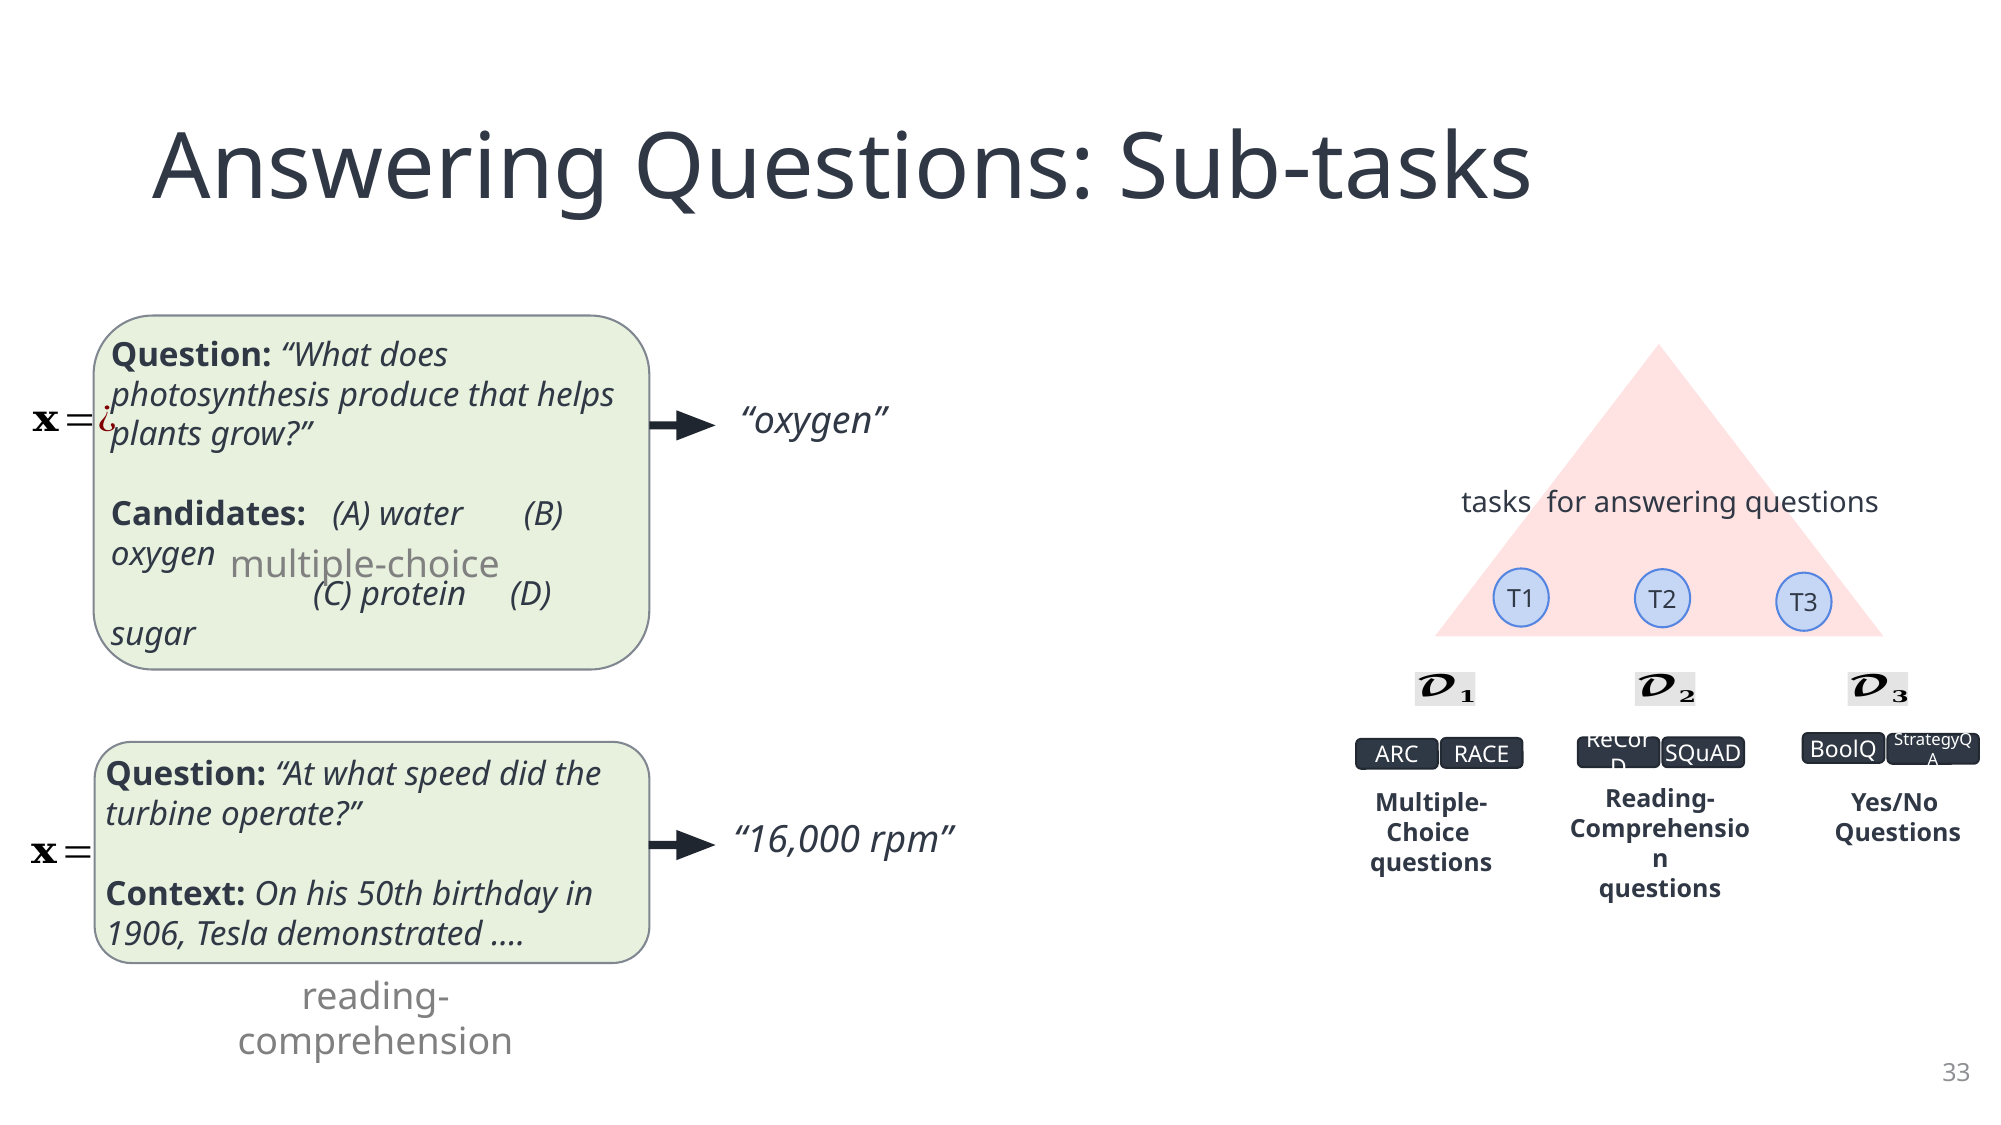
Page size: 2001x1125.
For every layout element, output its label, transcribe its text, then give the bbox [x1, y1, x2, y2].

text_box multiple-choice [119, 532, 611, 593]
slide_number 33 [1913, 1043, 2000, 1104]
text_box [648, 408, 719, 442]
text_box ReCorD [1576, 736, 1661, 769]
text_box Multiple-Choice questions [1318, 778, 1544, 884]
text_box T1 [1492, 567, 1550, 628]
text_box Question: “At what speed did the turbine operate?” Context: On his 50th birthday in 1906, Tesla demonstrated …. [93, 740, 651, 965]
text_box RACE [1439, 736, 1524, 769]
text_box T3 [1775, 571, 1833, 632]
text_box [1557, 342, 1761, 475]
text_box Yes/No Questions [1795, 778, 2000, 854]
text_box T2 [1633, 568, 1692, 629]
text_box reading-comprehension [155, 964, 596, 1070]
text_box SQuAD [1661, 736, 1746, 769]
text_box Reading-Comprehension questions [1547, 775, 1773, 910]
text_box StrategyQA [1886, 732, 1980, 765]
text_box [647, 828, 719, 862]
text_box BoolQ [1801, 732, 1886, 764]
text_box ARC [1355, 737, 1439, 770]
text_box [1432, 526, 1886, 638]
text_box Question: “What does photosynthesis produce that helps plants grow?” Candidates: (A) water (B) oxygen (C) protein (D) sugar [92, 314, 651, 671]
title Answering Questions: Sub-tasks [137, 59, 1863, 278]
text_box tasks for answering questions [1446, 475, 1895, 526]
